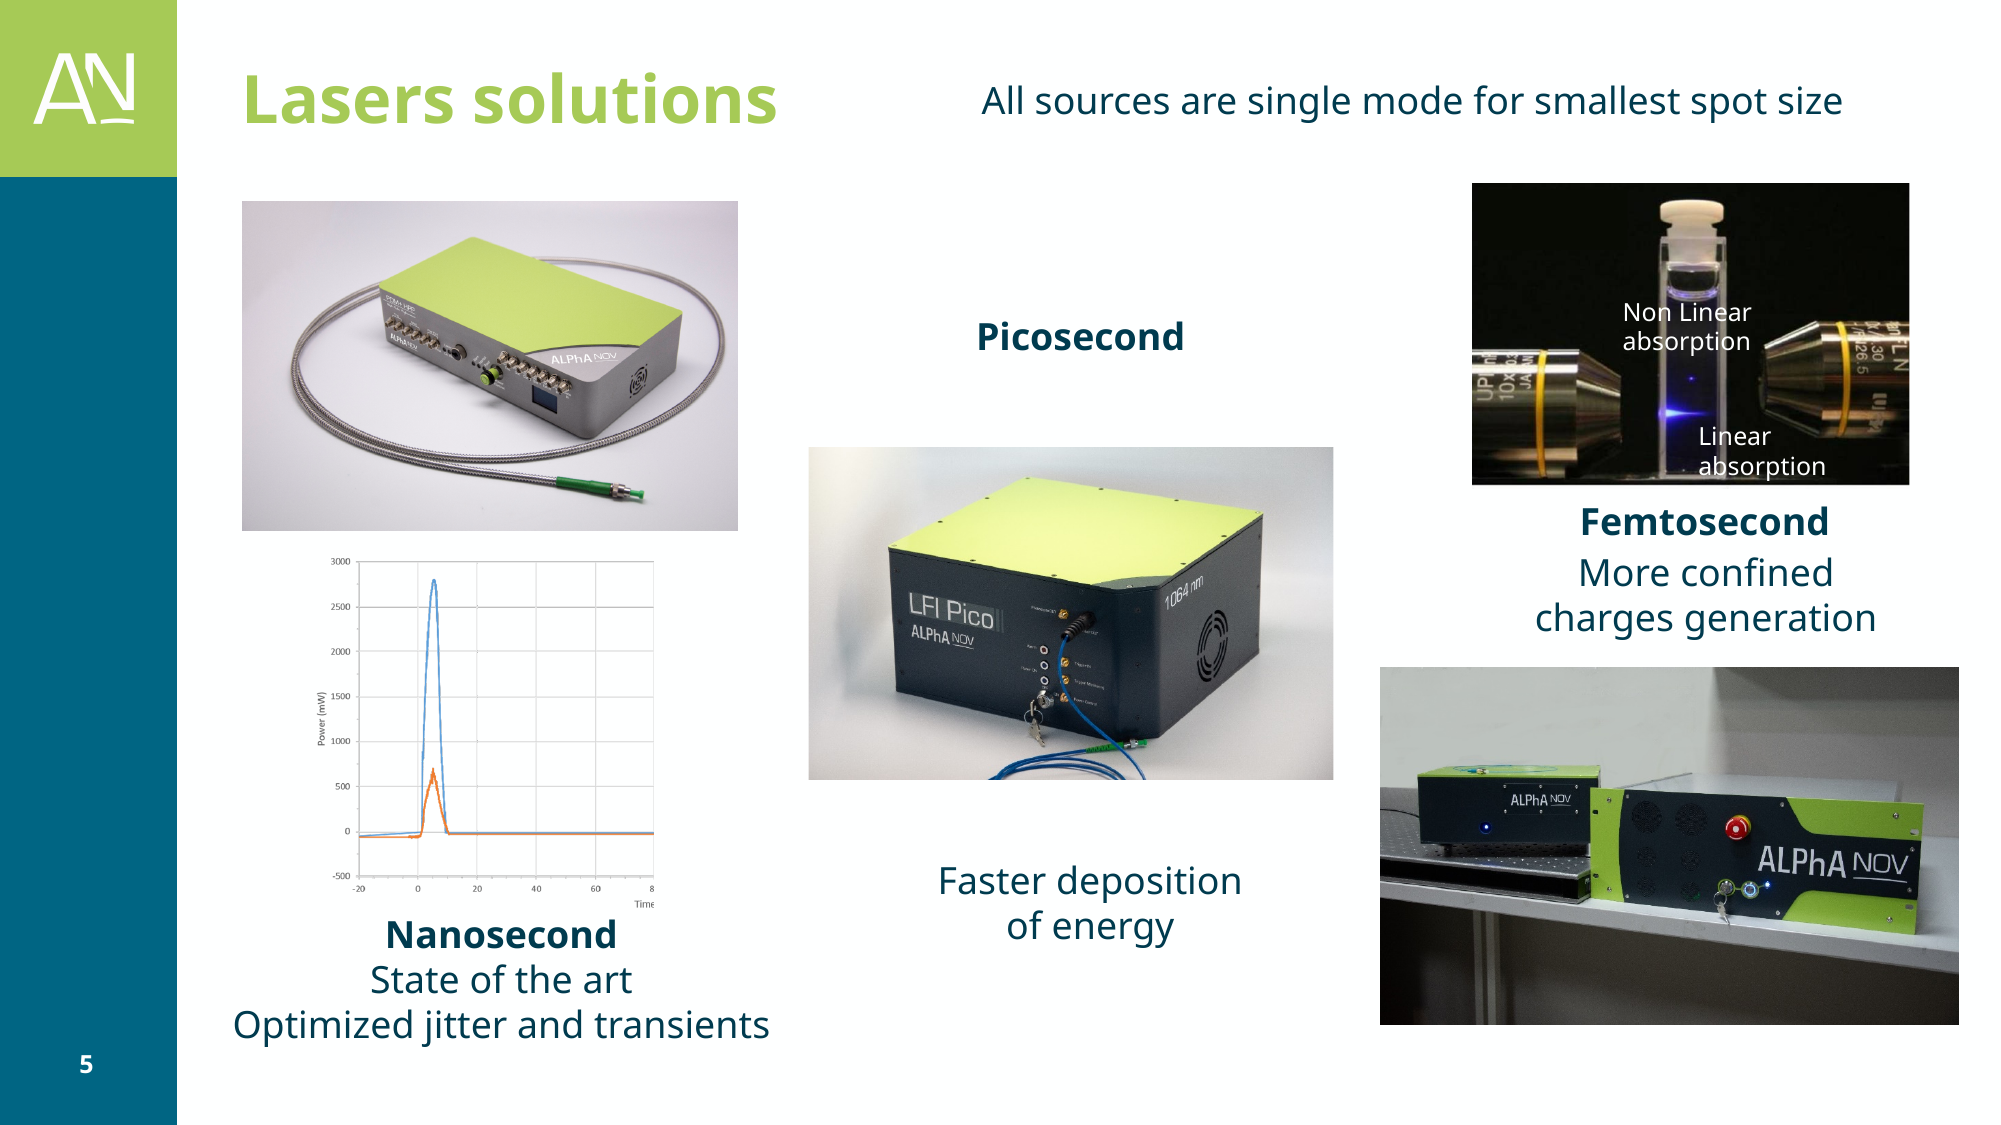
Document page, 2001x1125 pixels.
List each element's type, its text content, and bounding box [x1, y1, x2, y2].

text_box More confined charges generation [1502, 541, 1910, 647]
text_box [1471, 182, 1910, 490]
text_box Faster deposition of energy [902, 850, 1279, 955]
text_box Nanosecond State of the art Optimized jitter and transients [217, 903, 786, 1053]
picture [301, 550, 654, 923]
picture [1380, 667, 1959, 1025]
title Lasers solutions [226, 43, 1793, 160]
picture [242, 201, 738, 531]
slide_number 5 [0, 1024, 173, 1108]
text_box Picosecond [961, 305, 1211, 366]
picture [808, 447, 1334, 780]
text_box Femtosecond [1564, 490, 1856, 541]
picture [0, 20, 167, 157]
text_box All sources are single mode for smallest spot size [966, 69, 1860, 130]
